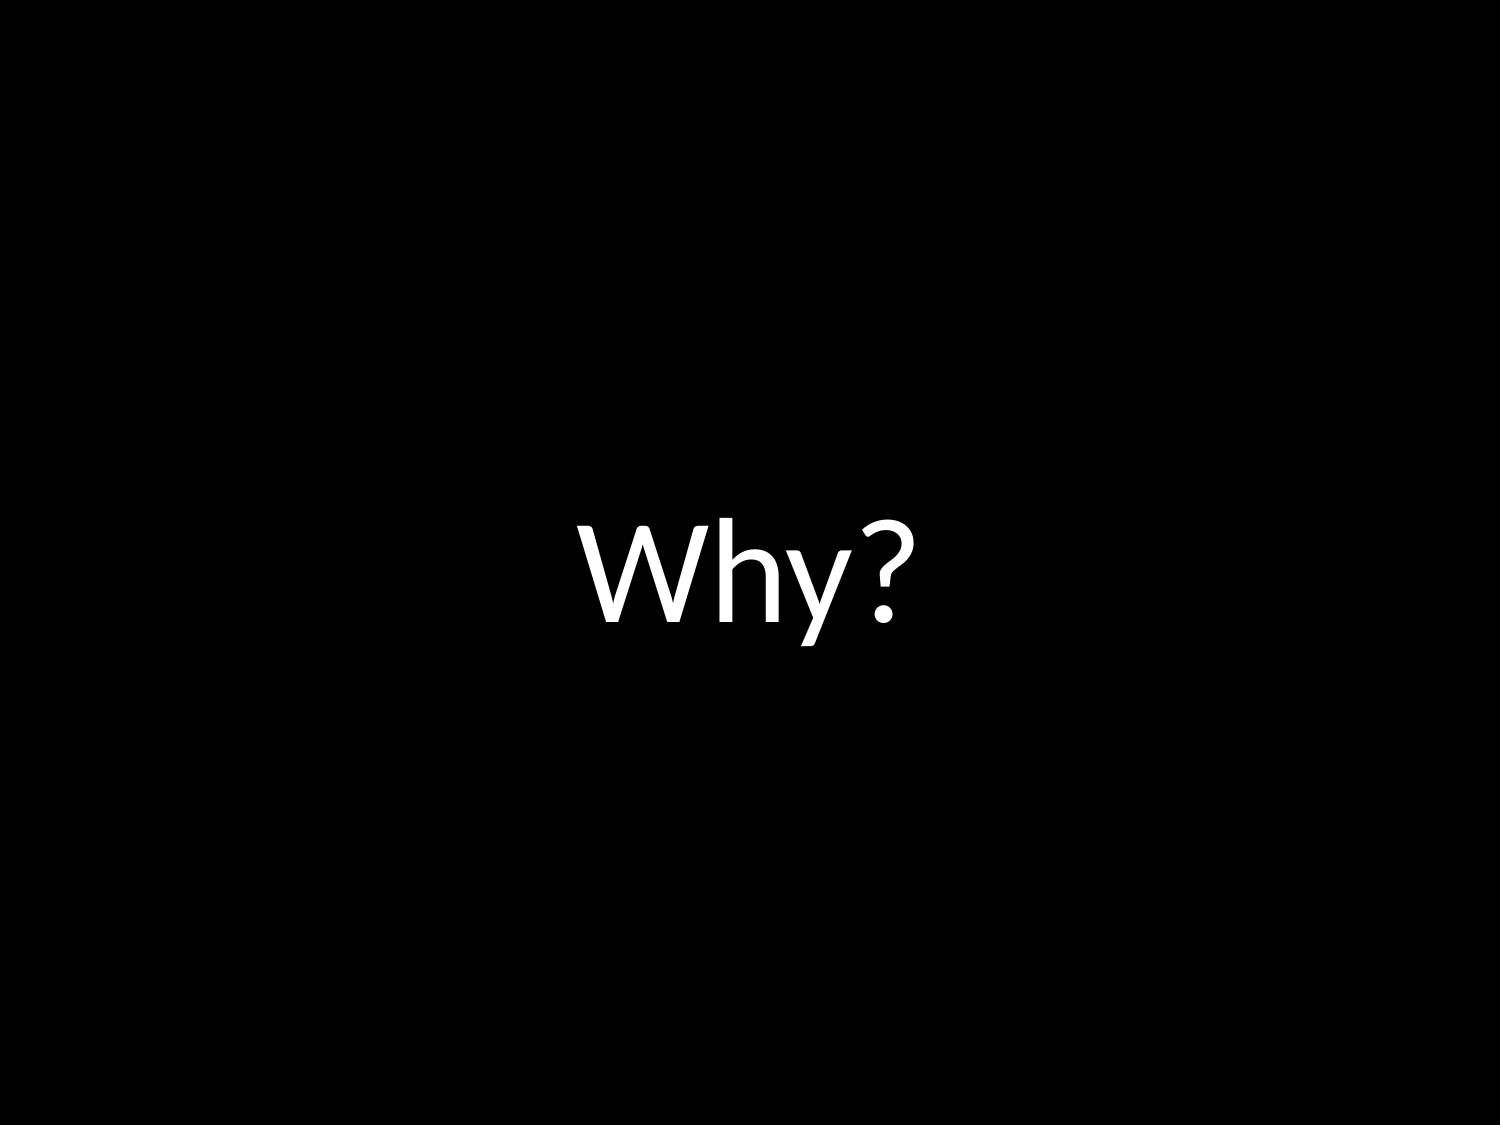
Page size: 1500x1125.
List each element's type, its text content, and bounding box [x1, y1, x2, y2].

title Why? [0, 0, 1500, 1125]
